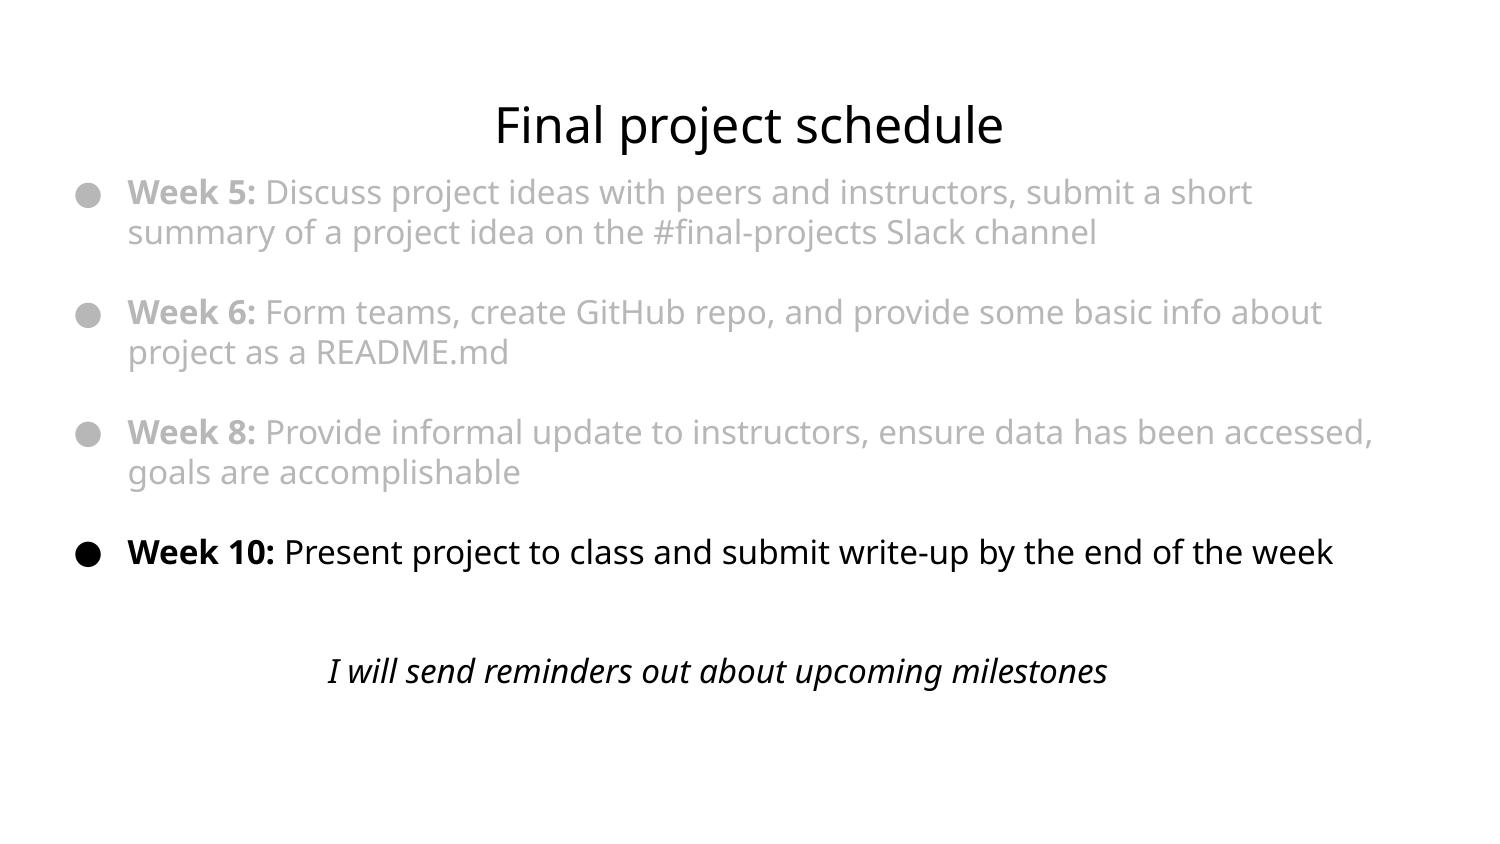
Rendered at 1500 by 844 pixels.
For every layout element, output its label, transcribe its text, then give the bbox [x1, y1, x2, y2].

text_box Final project schedule [153, 63, 1347, 156]
text_box Week 5: Discuss project ideas with peers and instructors, submit a short summary of a project idea on the #final-projects Slack channel Week 6: Form teams, create GitHub repo, and provide some basic info about project as a README.md Week 8: Provide informal update to instructors, ensure data has been accessed, goals are accomplishable Week 10: Present project to class and submit write-up by the end of the week I will send reminders out about upcoming milestones [37, 156, 1400, 706]
